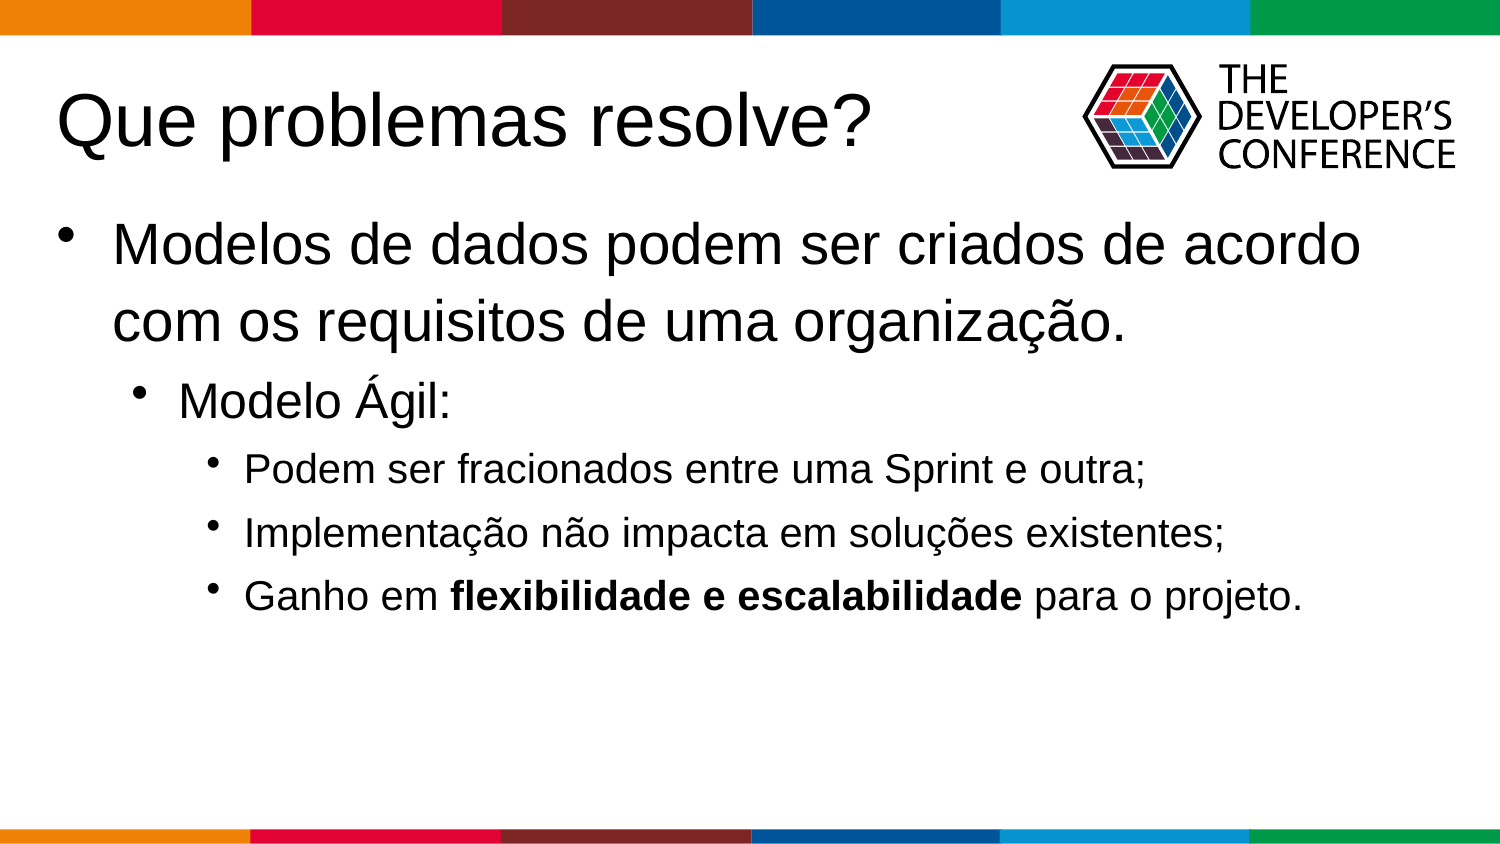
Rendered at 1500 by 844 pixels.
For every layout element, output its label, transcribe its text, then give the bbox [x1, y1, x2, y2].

list Modelos de dados podem ser criados de acordo com os requisitos de uma organização. Modelo Ágil: Podem ser fracionados entre uma Sprint e outra; Implementação não impacta em soluções existentes; Ganho em flexibilidade e escalabilidade para o projeto. [41, 191, 1459, 750]
title Que problemas resolve? [41, 59, 975, 174]
